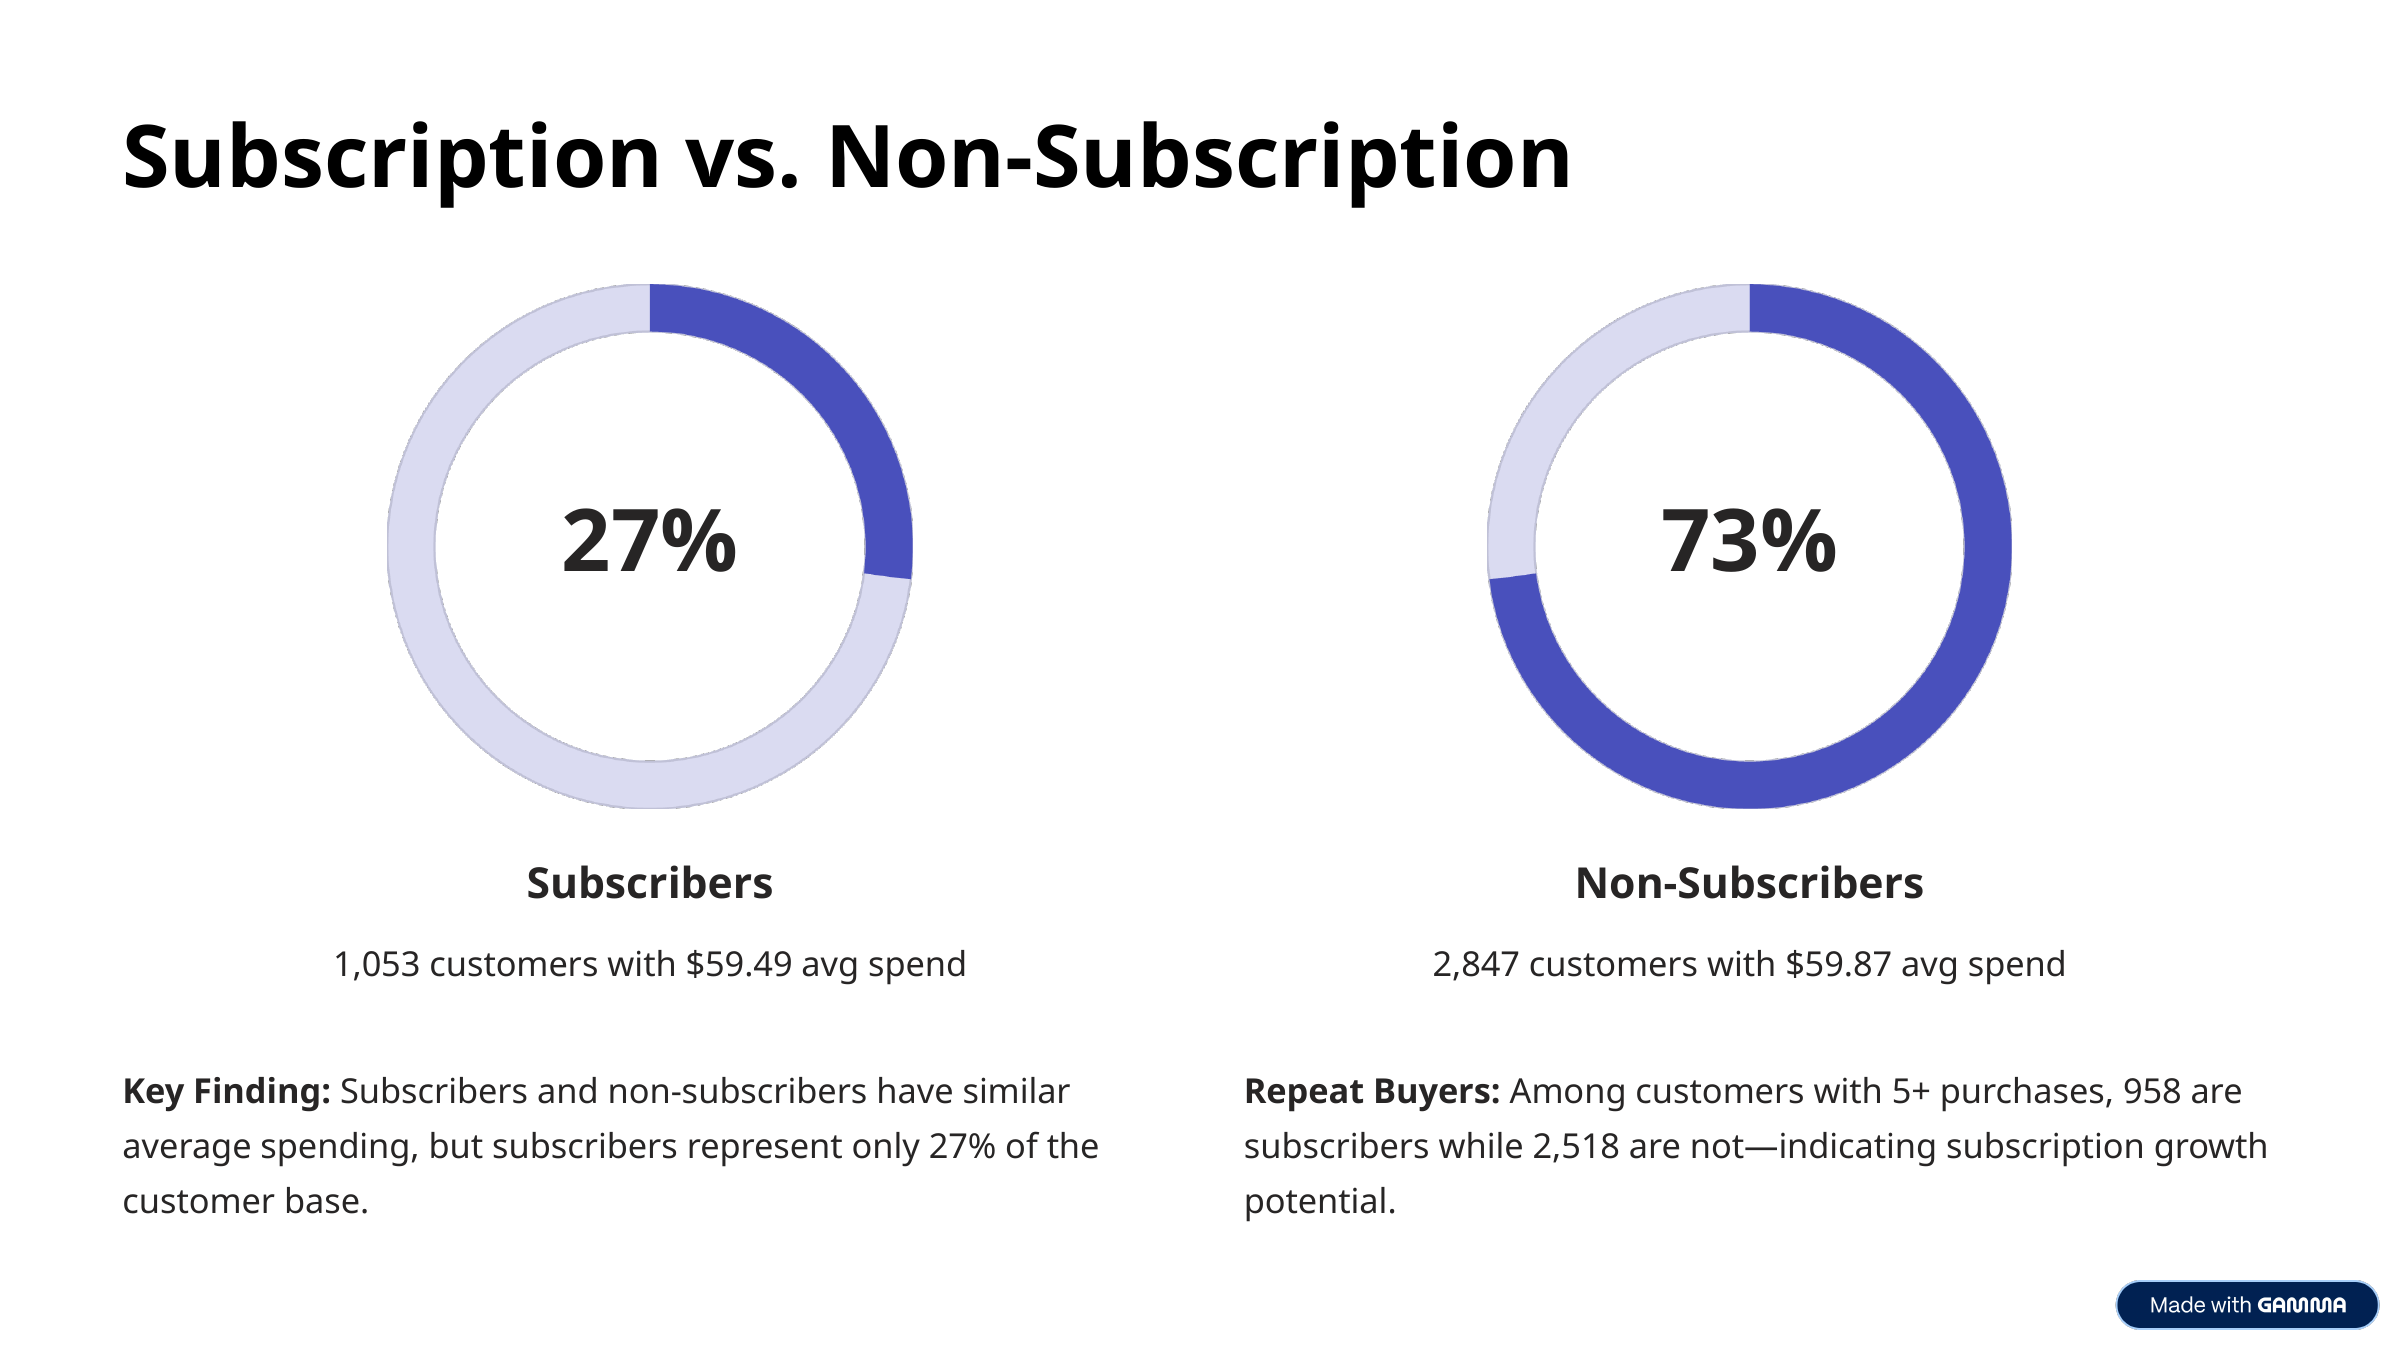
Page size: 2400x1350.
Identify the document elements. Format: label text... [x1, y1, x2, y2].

text_box Subscribers [431, 852, 869, 908]
text_box Non-Subscribers [1531, 852, 1969, 908]
text_box Repeat Buyers: Among customers with 5+ purchases, 958 are subscribers while 2,518 are not—indicating subscription growth potential. [1243, 1054, 2279, 1223]
text_box Key Finding: Subscribers and non-subscribers have similar average spending, but subscribers represent only 27% of the customer base. [122, 1054, 1158, 1223]
text_box Subscription vs. Non-Subscription [122, 96, 1599, 206]
text_box 1,053 customers with $59.49 avg spend [122, 927, 1179, 984]
picture [1487, 284, 2012, 809]
picture [387, 284, 913, 809]
picture [2106, 1271, 2389, 1339]
text_box 2,847 customers with $59.87 avg spend [1221, 927, 2278, 984]
